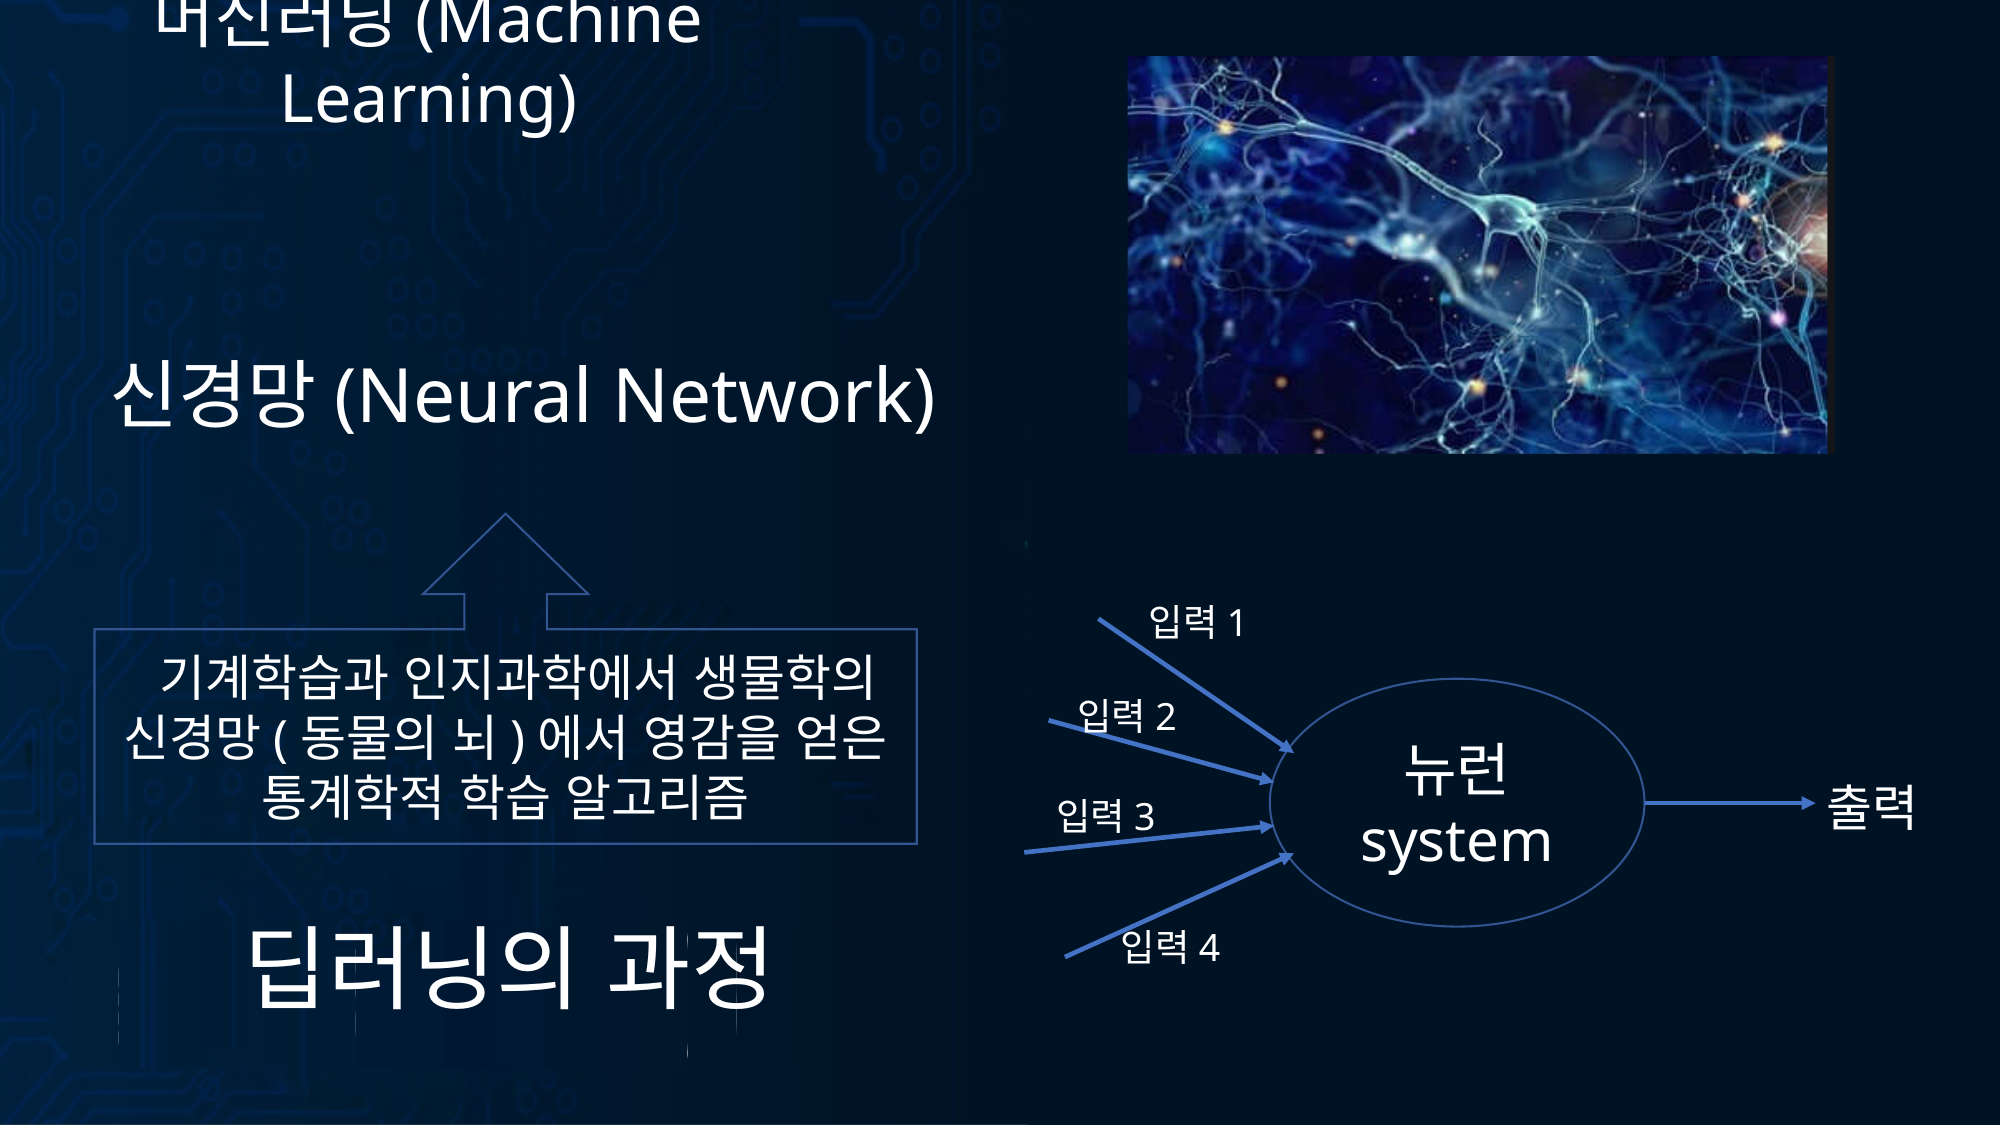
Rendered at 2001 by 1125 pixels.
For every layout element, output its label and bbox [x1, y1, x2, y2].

text_box [168, 921, 287, 1069]
text_box [1064, 853, 1295, 957]
text_box [1024, 825, 1275, 853]
picture [0, 0, 1999, 1125]
text_box [1098, 618, 1294, 754]
text_box [70, 921, 130, 1069]
text_box [321, 921, 897, 1069]
text_box [1048, 720, 1275, 783]
